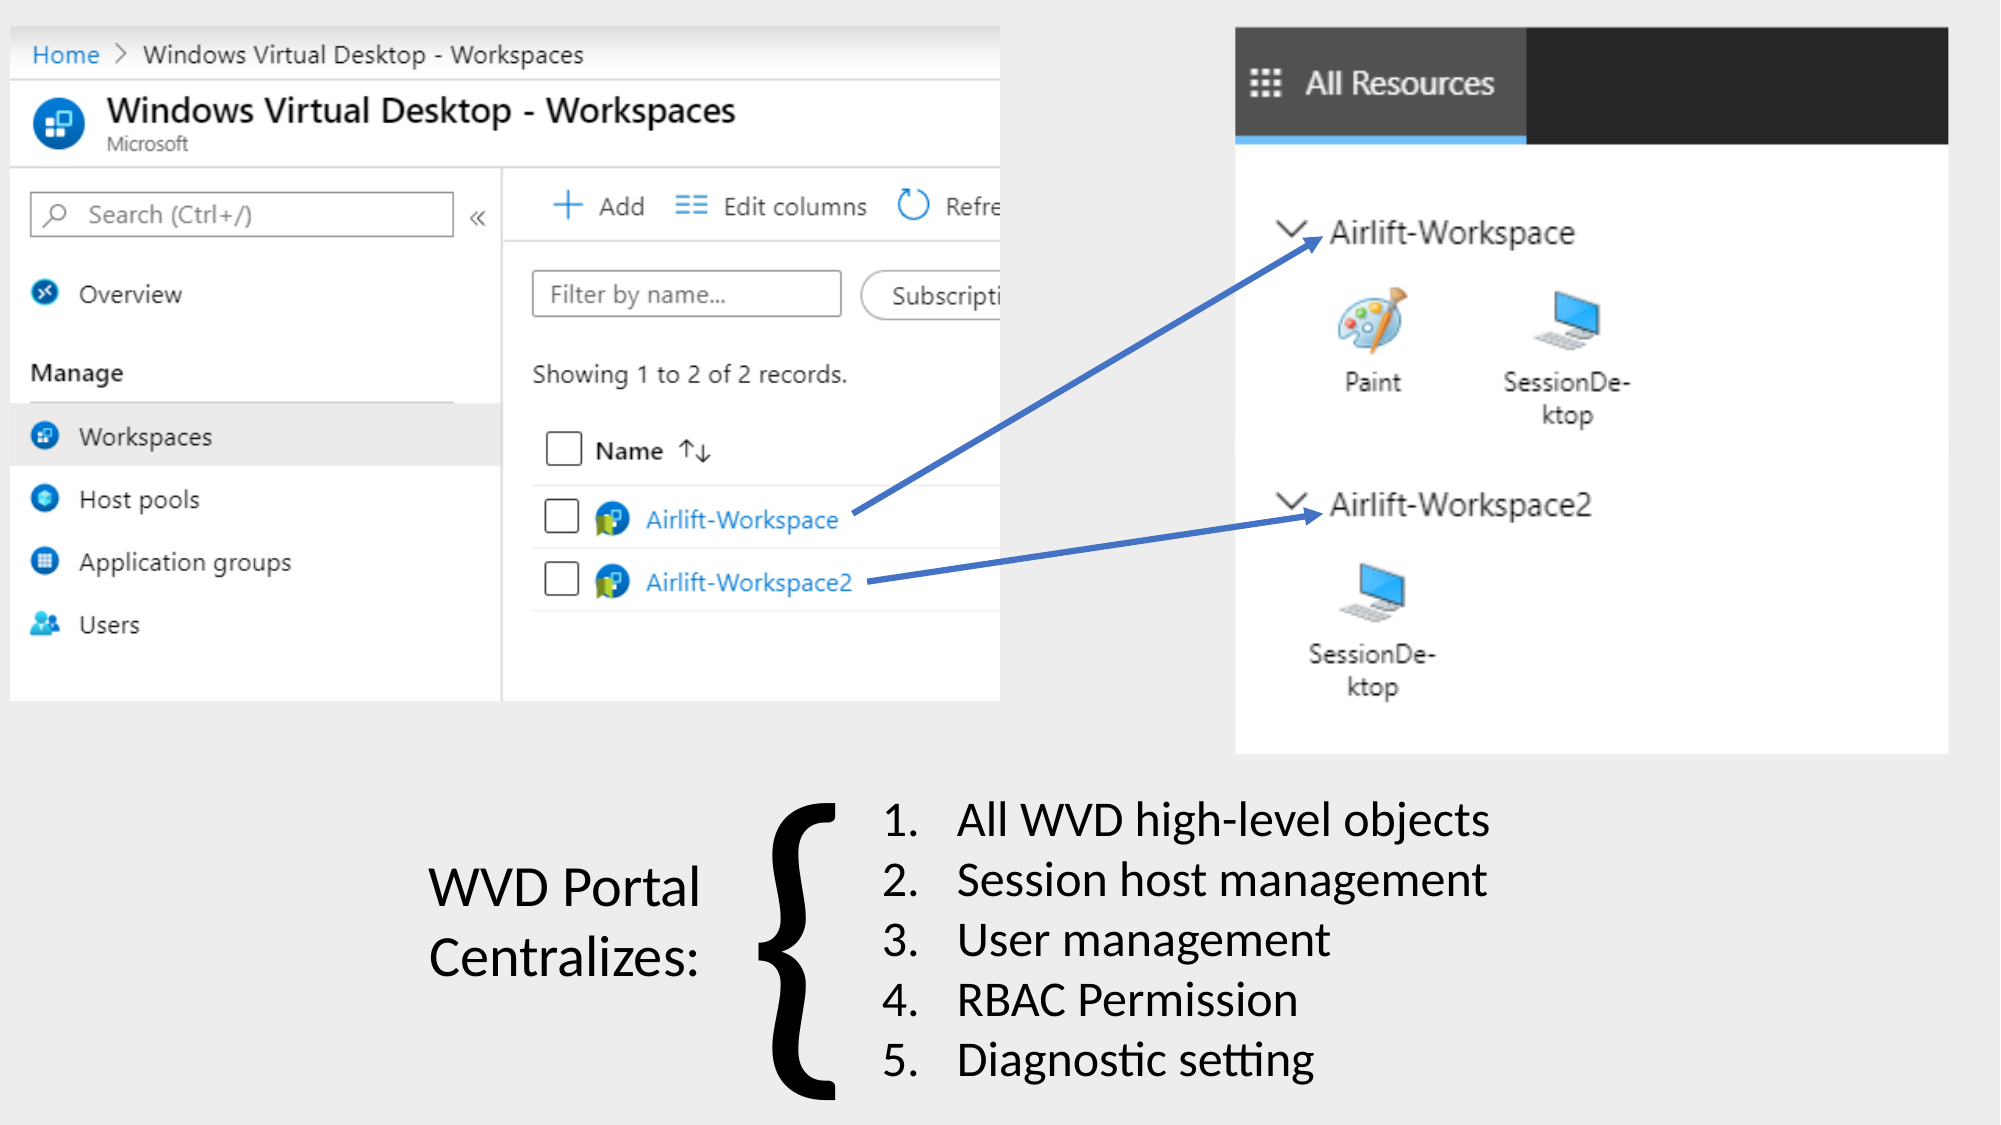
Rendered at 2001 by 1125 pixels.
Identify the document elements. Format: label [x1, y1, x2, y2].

picture [10, 26, 867, 701]
text_box [867, 435, 1949, 754]
text_box [852, 26, 1949, 514]
text_box [381, 700, 1886, 1125]
